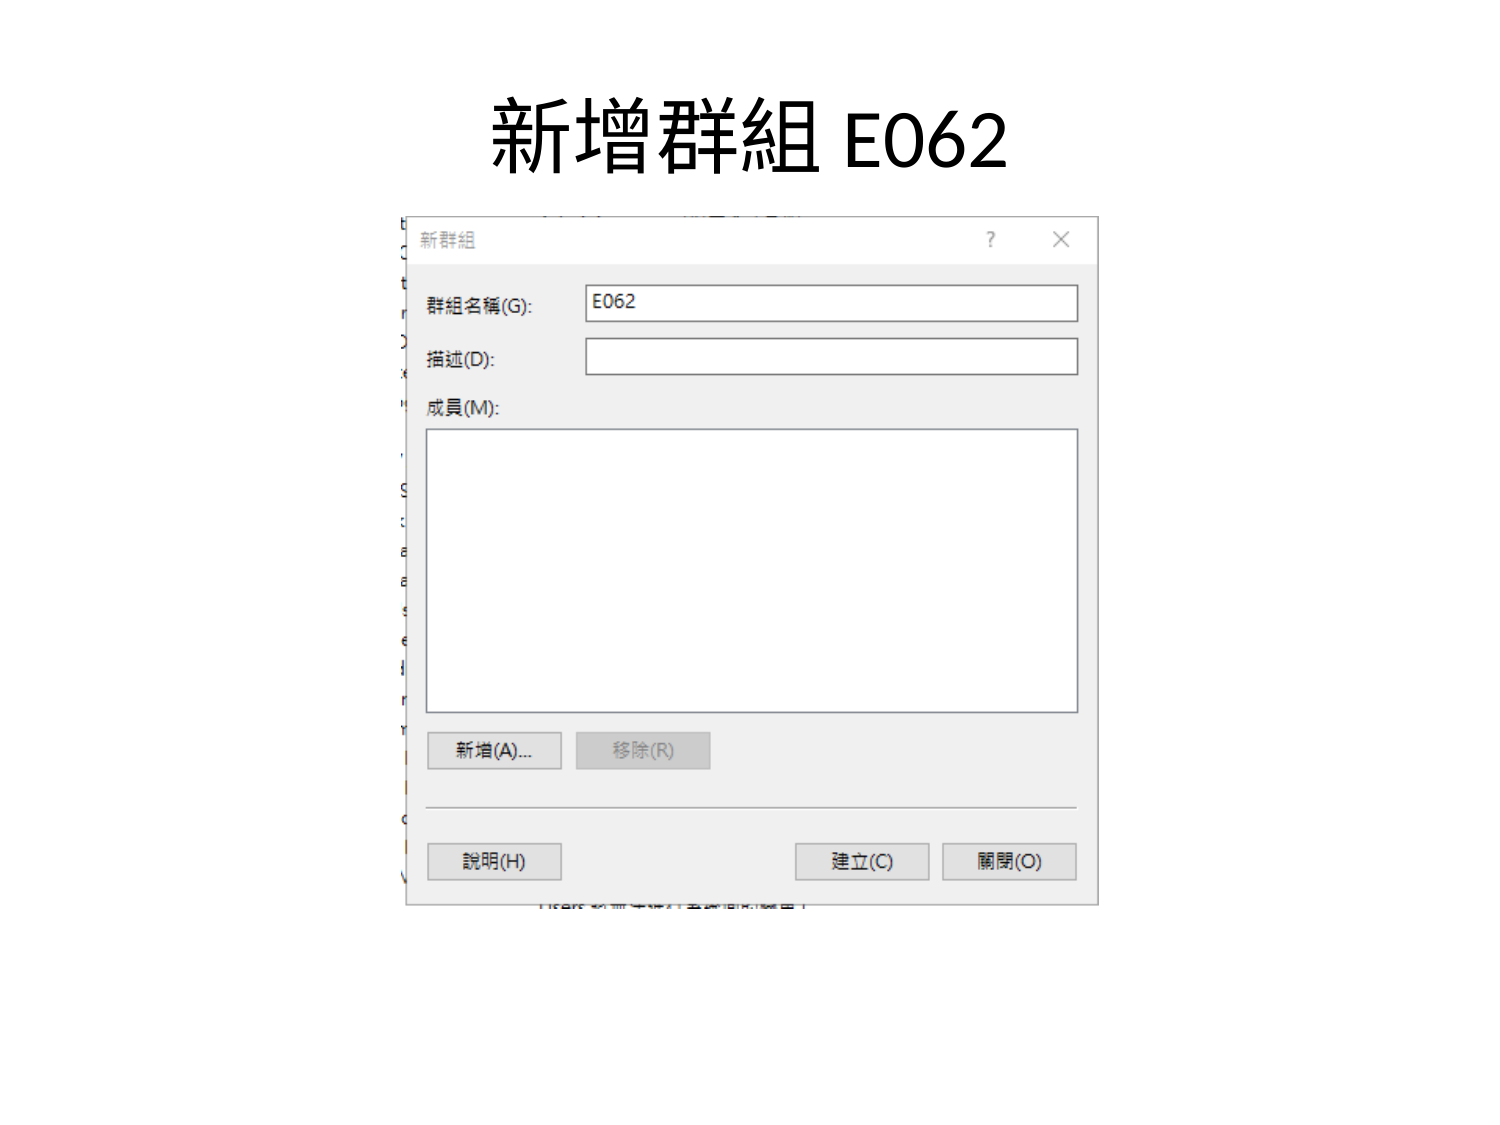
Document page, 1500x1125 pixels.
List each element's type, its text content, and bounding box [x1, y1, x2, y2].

text_box 新增群組E062 [474, 76, 1026, 192]
picture [401, 216, 1099, 909]
